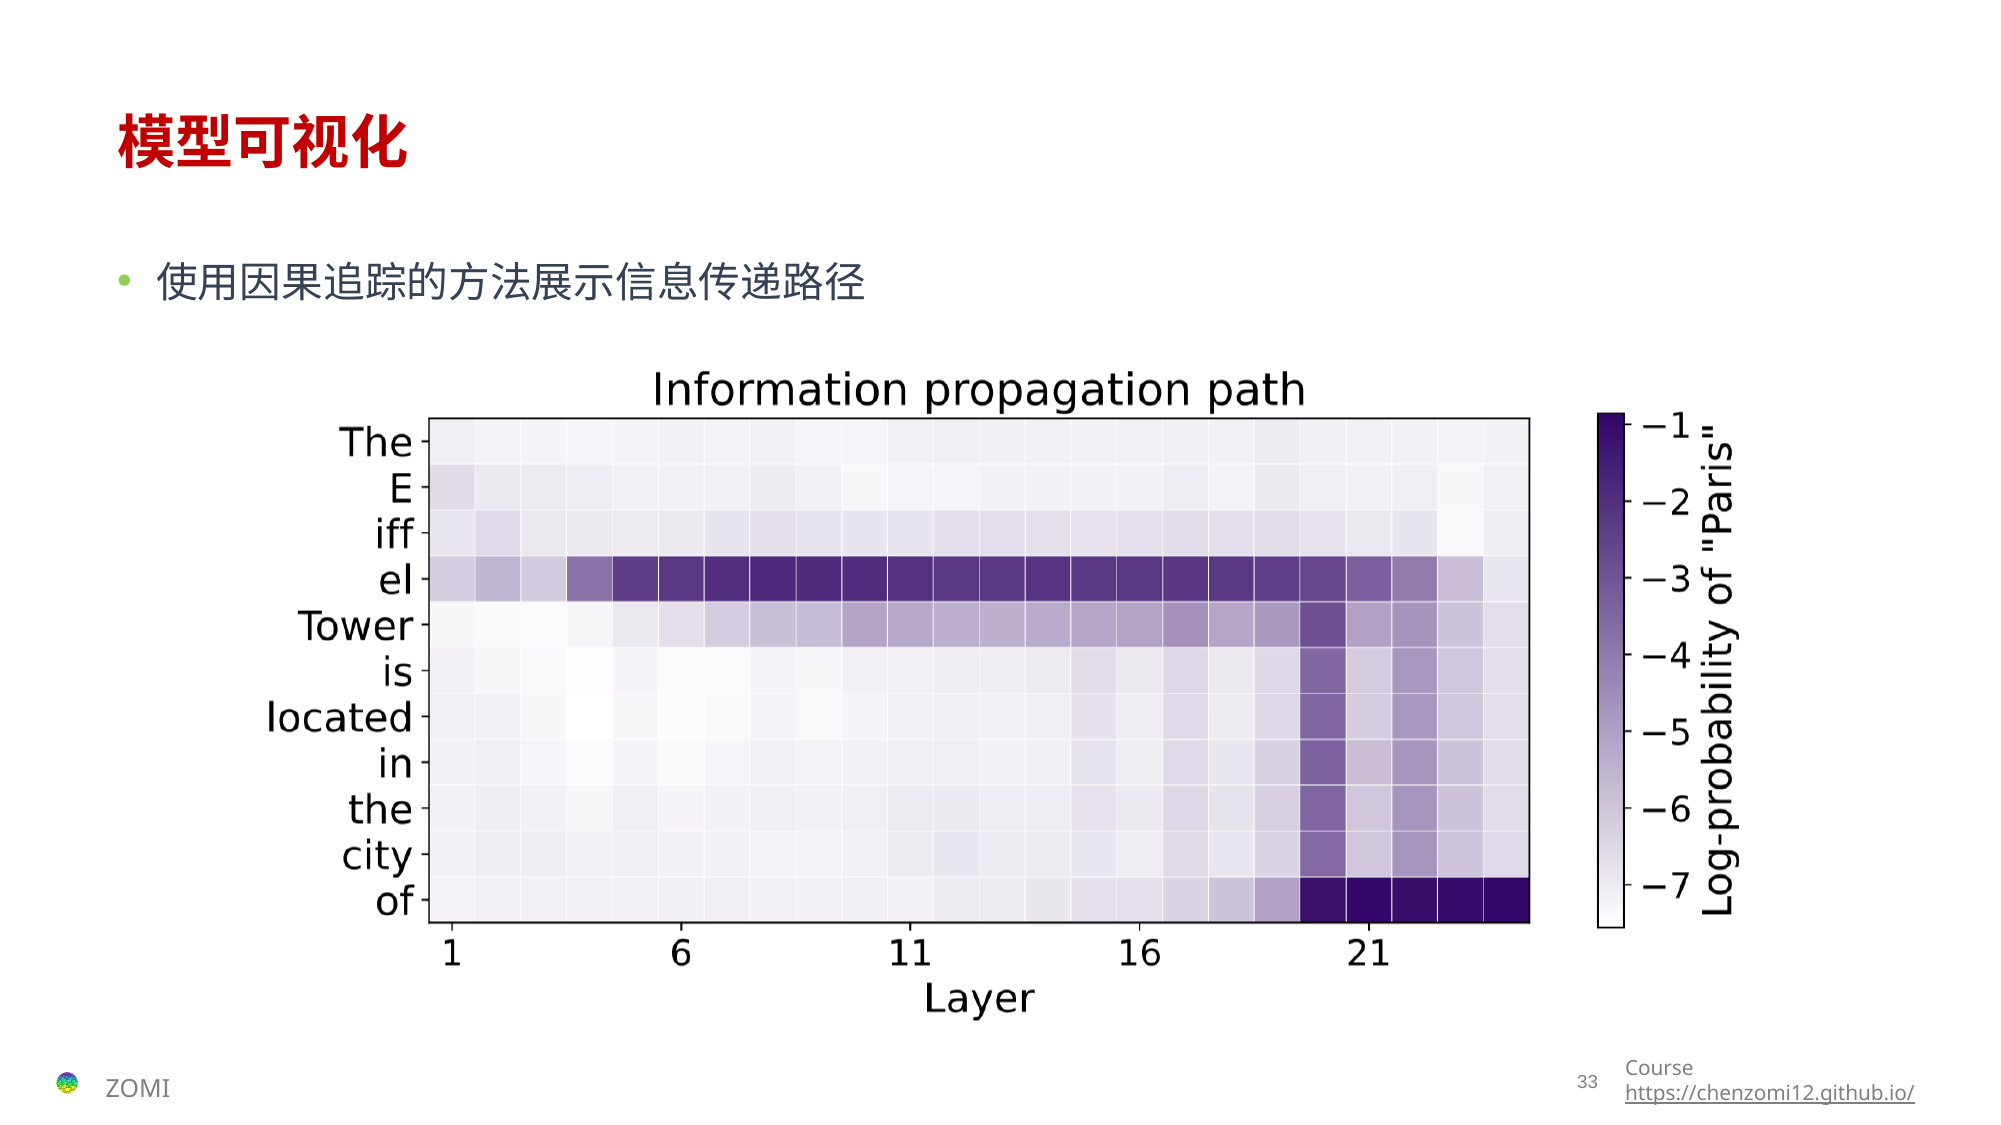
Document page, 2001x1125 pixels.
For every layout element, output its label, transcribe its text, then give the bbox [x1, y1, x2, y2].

picture [233, 354, 1768, 1034]
picture [57, 1073, 77, 1093]
list 使用因果追踪的方法展示信息传递路径 [102, 223, 1901, 1043]
title 模型可视化 [102, 91, 1901, 189]
